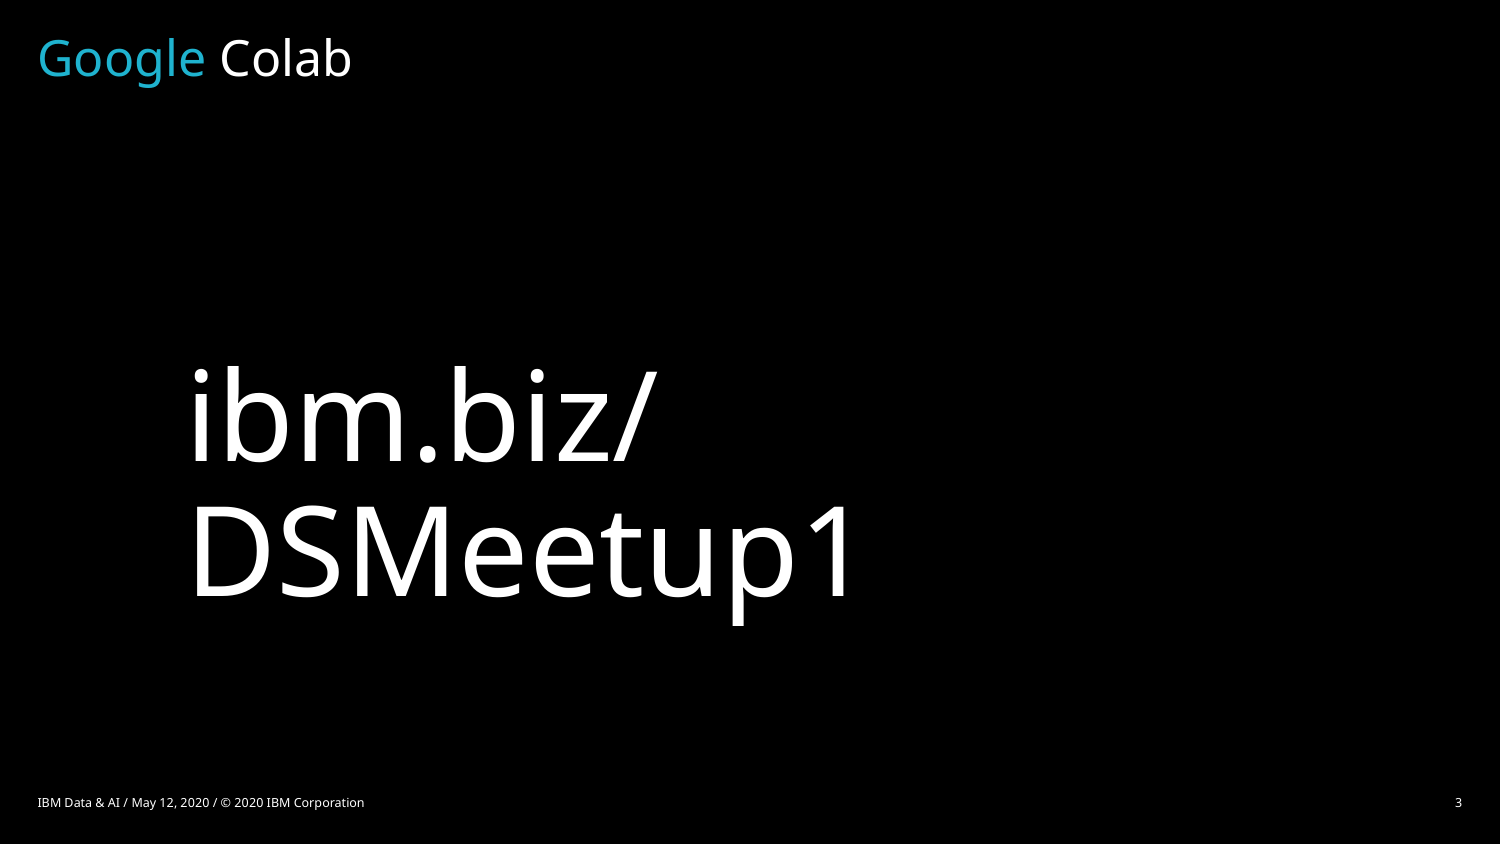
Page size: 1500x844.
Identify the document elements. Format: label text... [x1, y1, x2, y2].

slide_number 3 [1125, 791, 1463, 815]
footer IBM Data & AI / May 12, 2020 / © 2020 IBM Corporation [37, 791, 1088, 815]
text_box ibm.biz/DSMeetup1 [185, 353, 1315, 490]
title Google Colab [37, 33, 936, 170]
